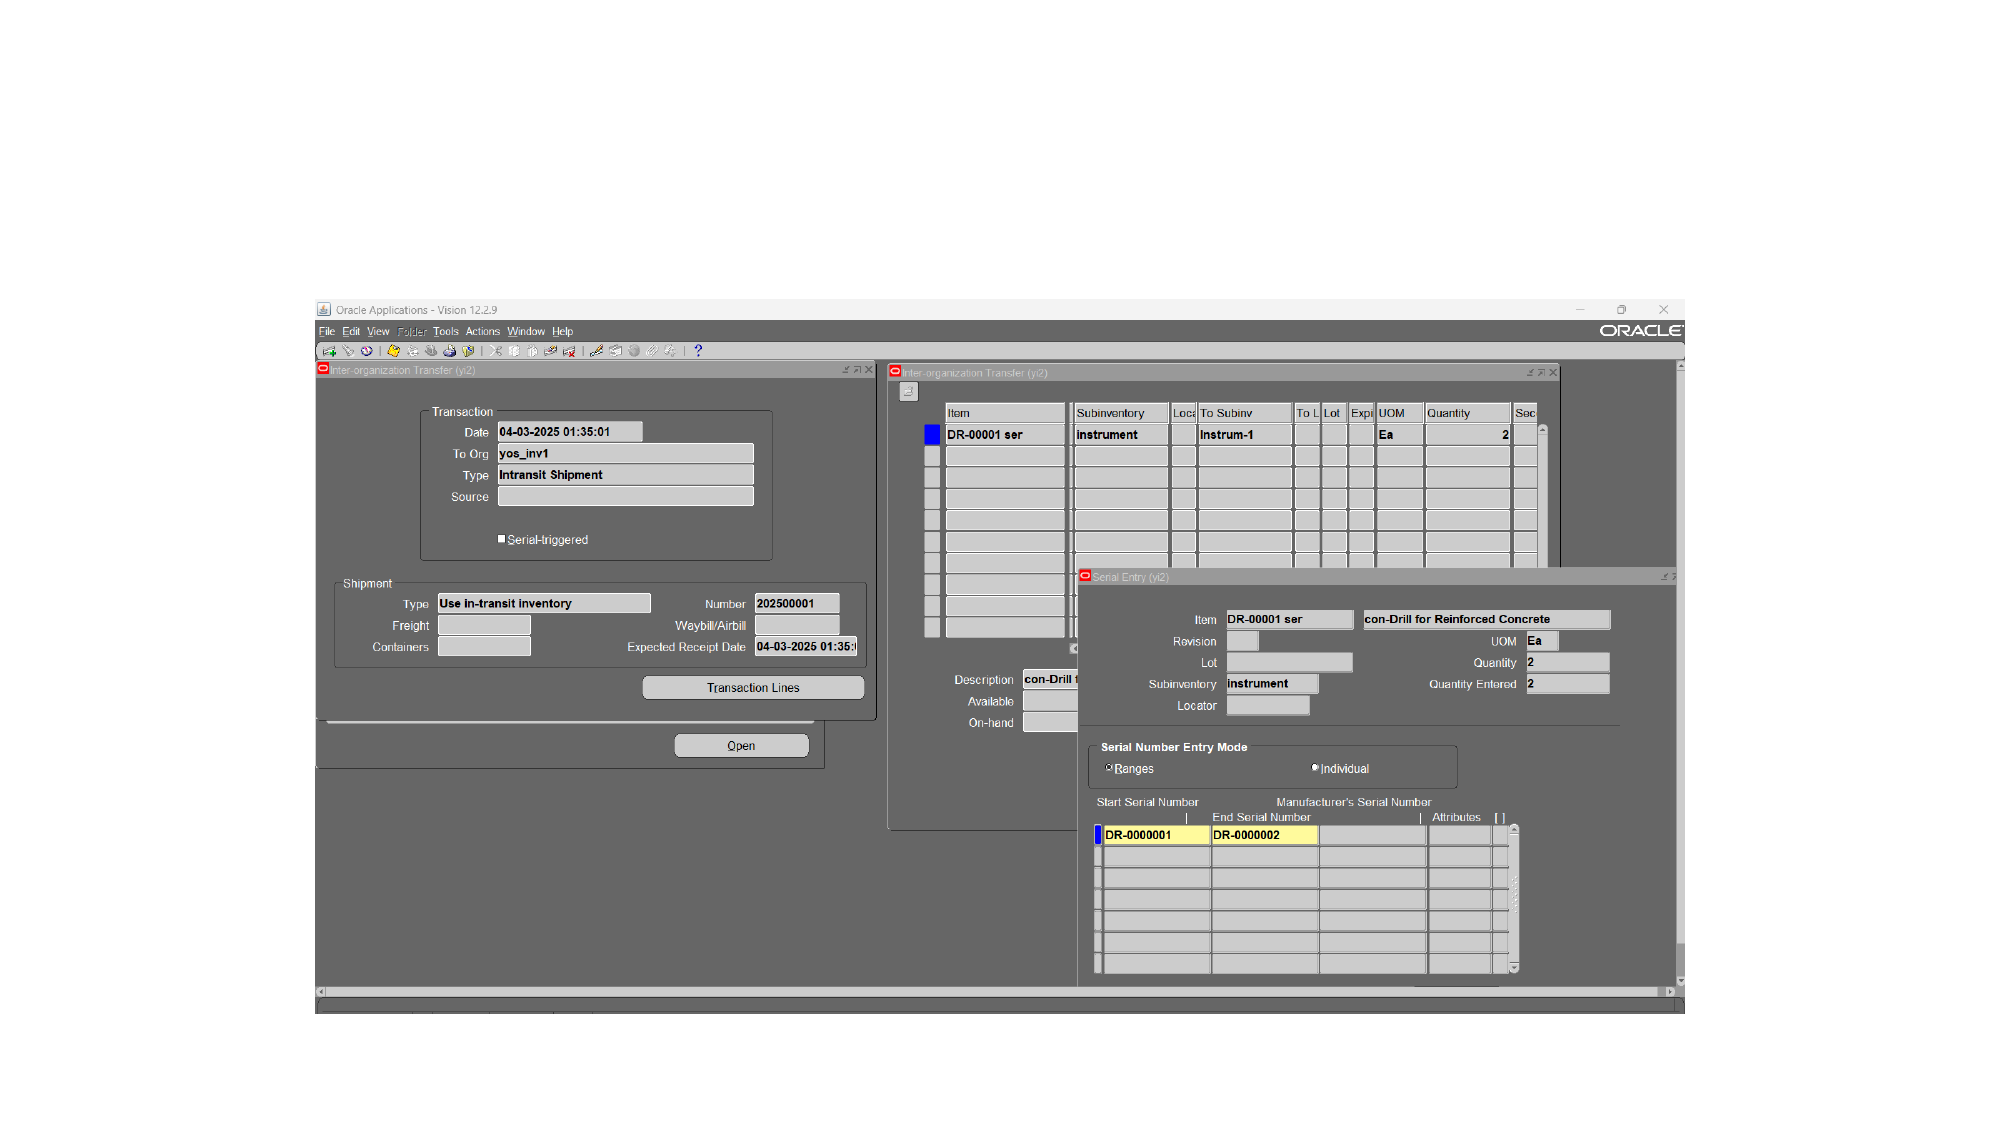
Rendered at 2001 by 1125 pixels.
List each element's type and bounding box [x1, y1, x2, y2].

list [315, 299, 1685, 1014]
